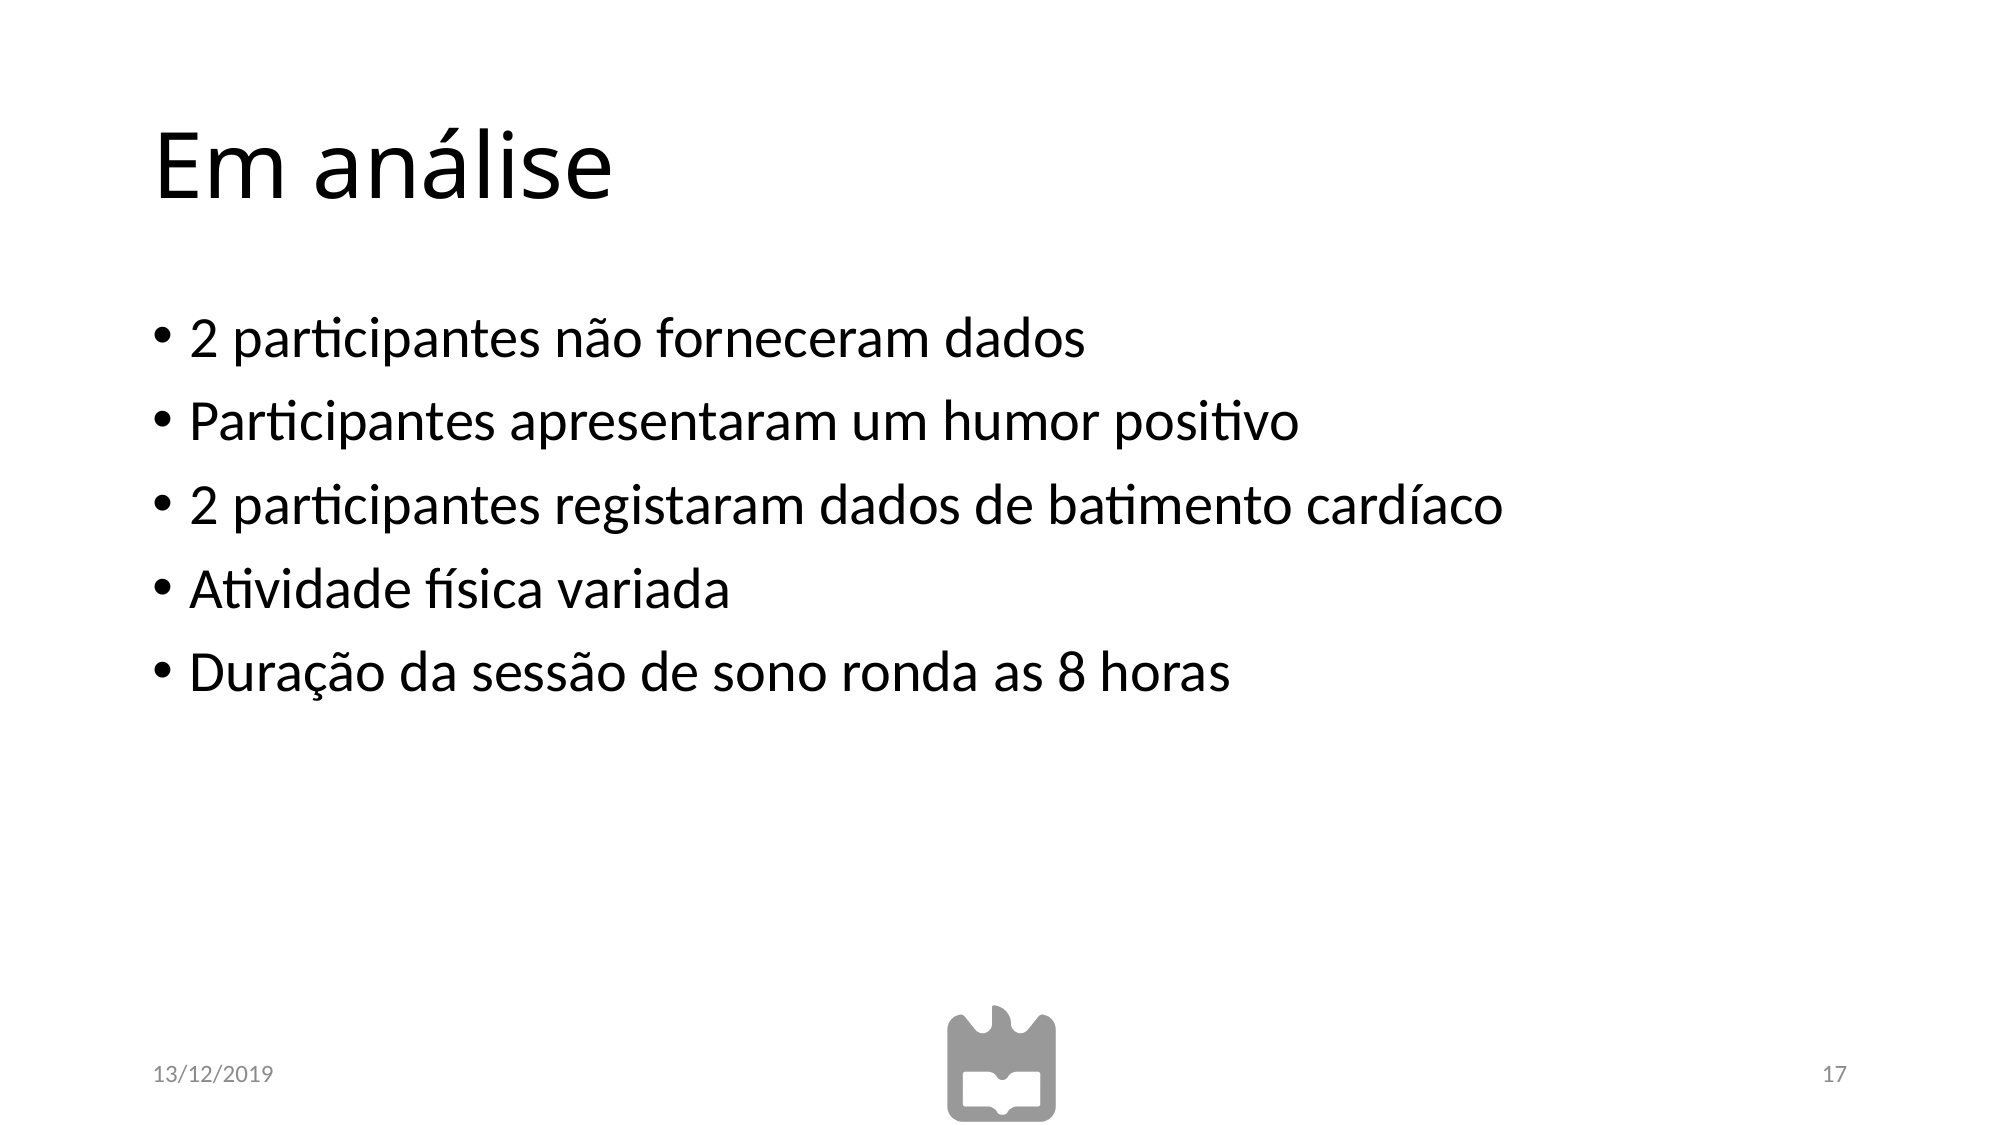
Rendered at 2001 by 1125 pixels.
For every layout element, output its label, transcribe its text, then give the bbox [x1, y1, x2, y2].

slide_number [137, 1042, 588, 1103]
slide_number 17 [1412, 1042, 1863, 1103]
title Em análise [137, 59, 1863, 278]
footer [937, 994, 1063, 1125]
list 2 participantes não forneceram dados Participantes apresentaram um humor positivo 2 participantes registaram dados de batimento cardíaco Atividade física variada Duração da sessão de sono ronda as 8 horas [137, 299, 1863, 1014]
